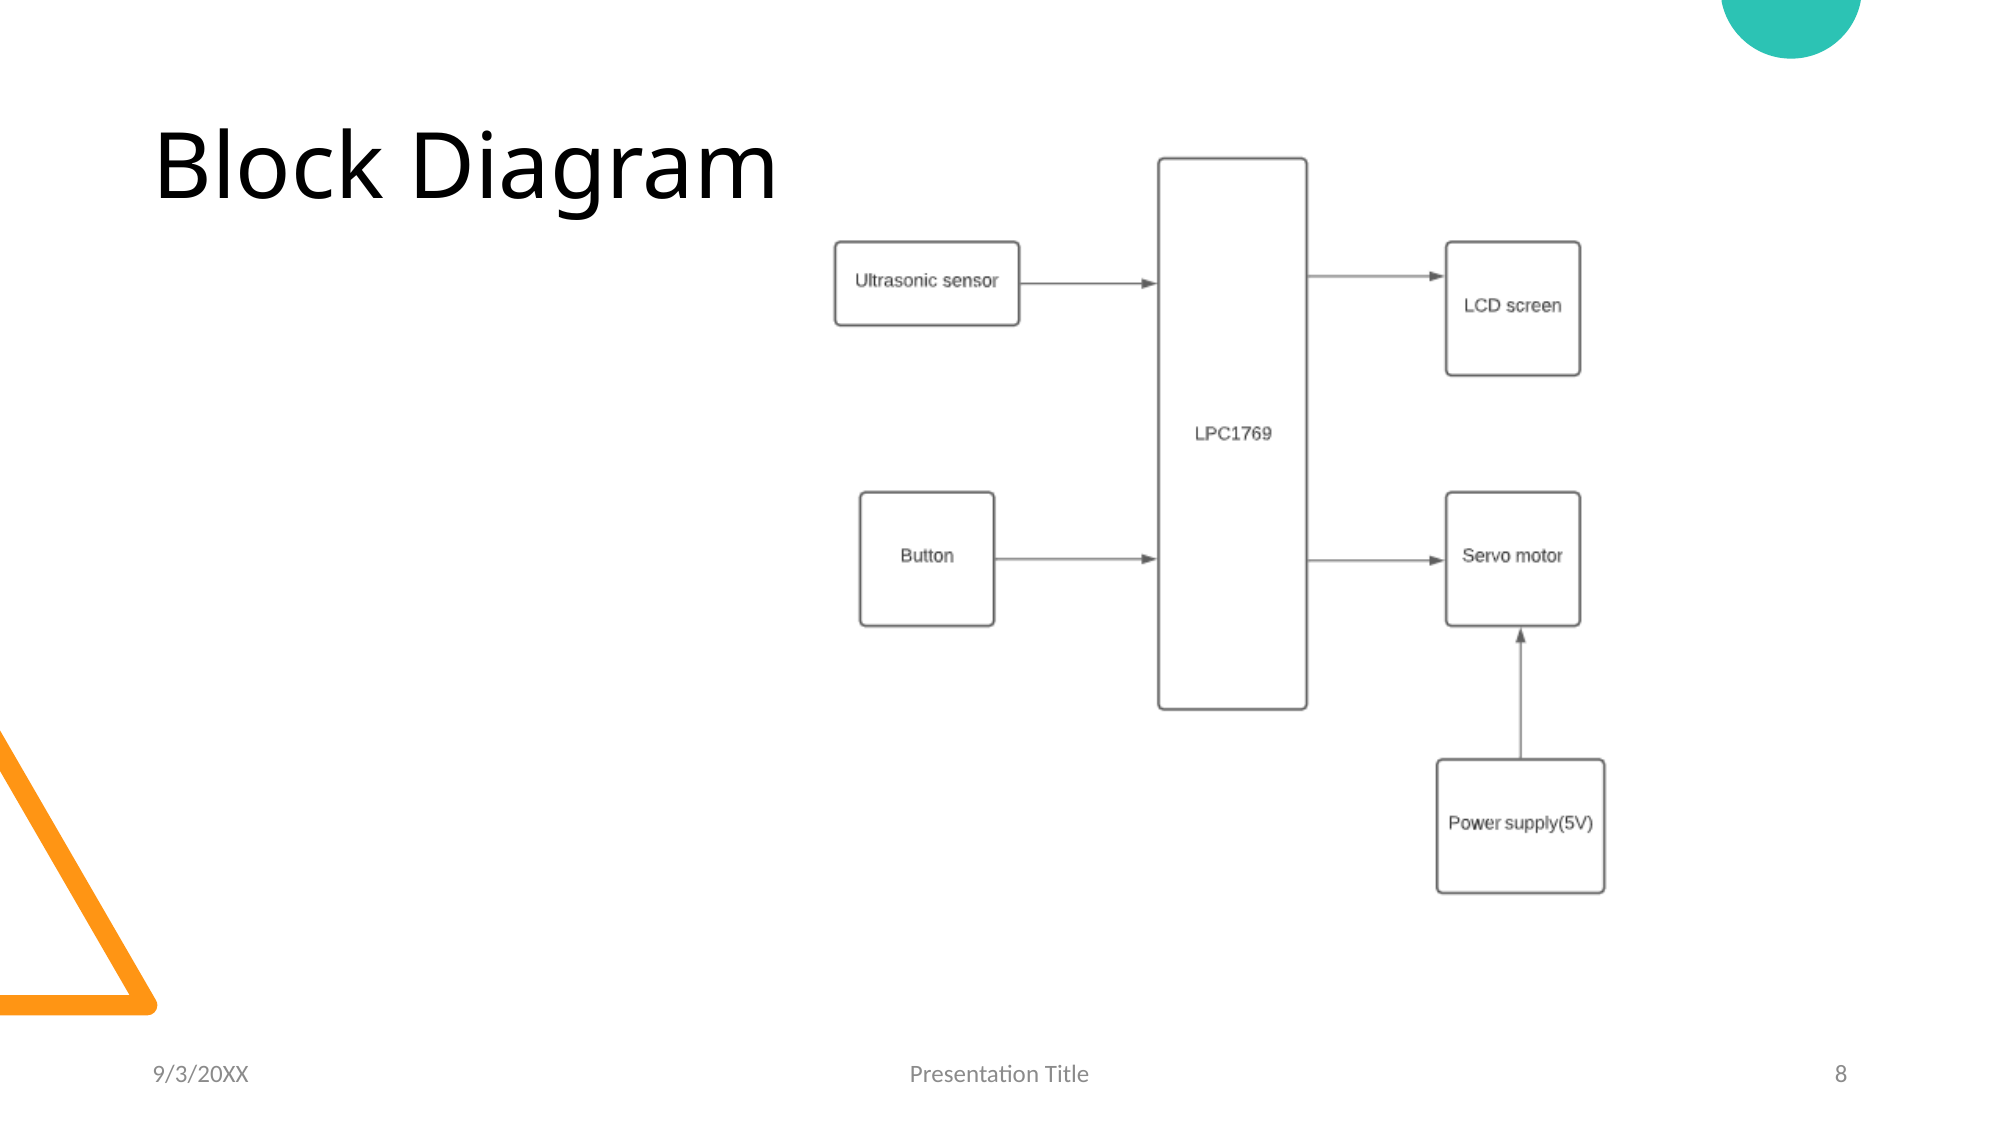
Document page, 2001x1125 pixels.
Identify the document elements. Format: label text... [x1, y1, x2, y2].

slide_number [137, 1042, 588, 1103]
footer Presentation Title [662, 1042, 1338, 1103]
title Block Diagram [137, 59, 1863, 278]
picture [802, 125, 1638, 927]
slide_number 8 [1412, 1042, 1863, 1103]
